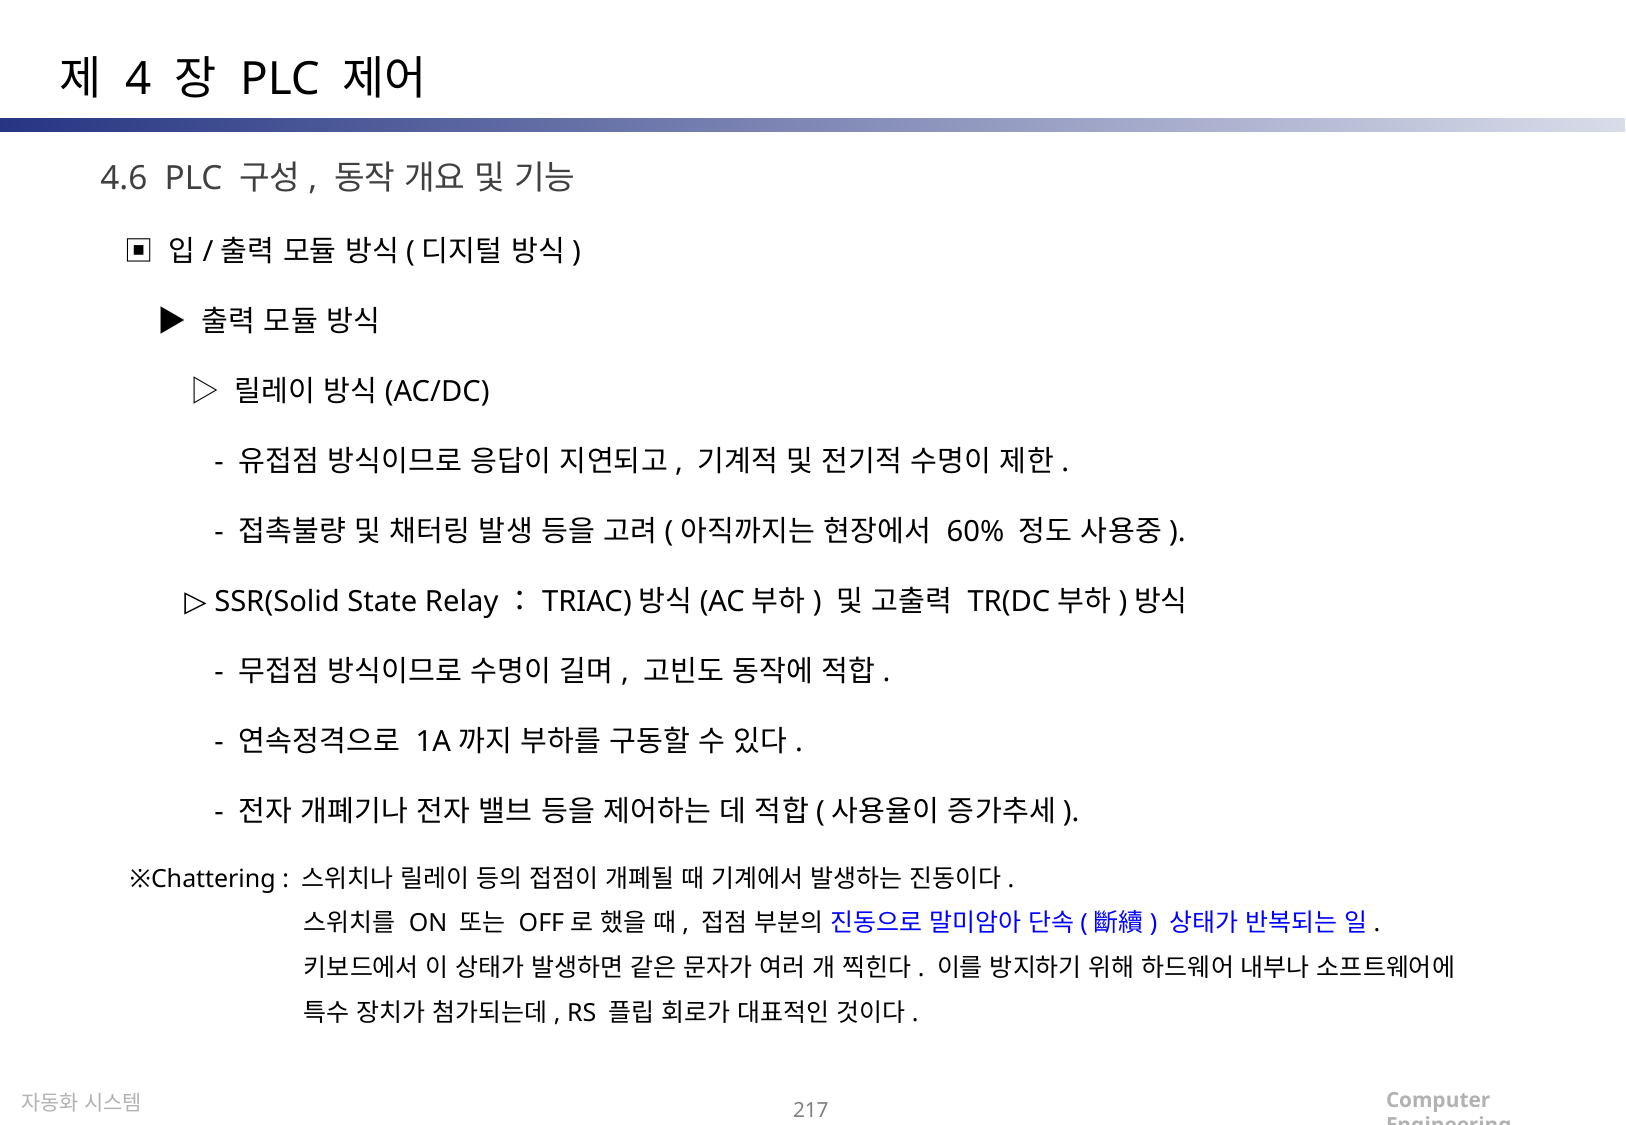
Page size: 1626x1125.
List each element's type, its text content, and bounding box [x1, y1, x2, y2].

text_box ※Chattering : 스위치나 릴레이 등의 접점이 개폐될 때 기계에서 발생하는 진동이다. 스위치를 ON 또는 OFF로 했을 때, 접점 부분의 진동으로 말미암아 단속(斷續) 상태가 반복되는 일. 키보드에서 이 상태가 발생하면 같은 문자가 여러 개 찍힌다. 이를 방지하기 위해 하드웨어 내부나 소프트웨어에 특수 장치가 첨가되는데, RS 플립 회로가 대표적인 것이다. [127, 847, 1598, 1027]
text_box 제 4 장 PLC 제어 [44, 39, 1522, 120]
text_box 4.6 PLC 구성, 동작 개요 및 기능 [85, 148, 884, 204]
text_box ▣ 입/출력 모듈 방식(디지털 방식) ▶ 출력 모듈 방식 ▷ 릴레이 방식(AC/DC) - 유접점 방식이므로 응답이 지연되고, 기계적 및 전기적 수명이 제한. - 접촉불량 및 채터링 발생 등을 고려(아직까지는 현장에서 60% 정도 사용중). ▷ SSR(Solid State Relay：TRIAC)방식(AC부하) 및 고출력 TR(DC부하)방식 - 무접점 방식이므로 수명이 길며, 고빈도 동작에 적합. - 연속정격으로 1A까지 부하를 구동할 수 있다. - 전자 개폐기나 전자 밸브 등을 제어하는 데 적합(사용율이 증가추세). [109, 190, 1587, 835]
